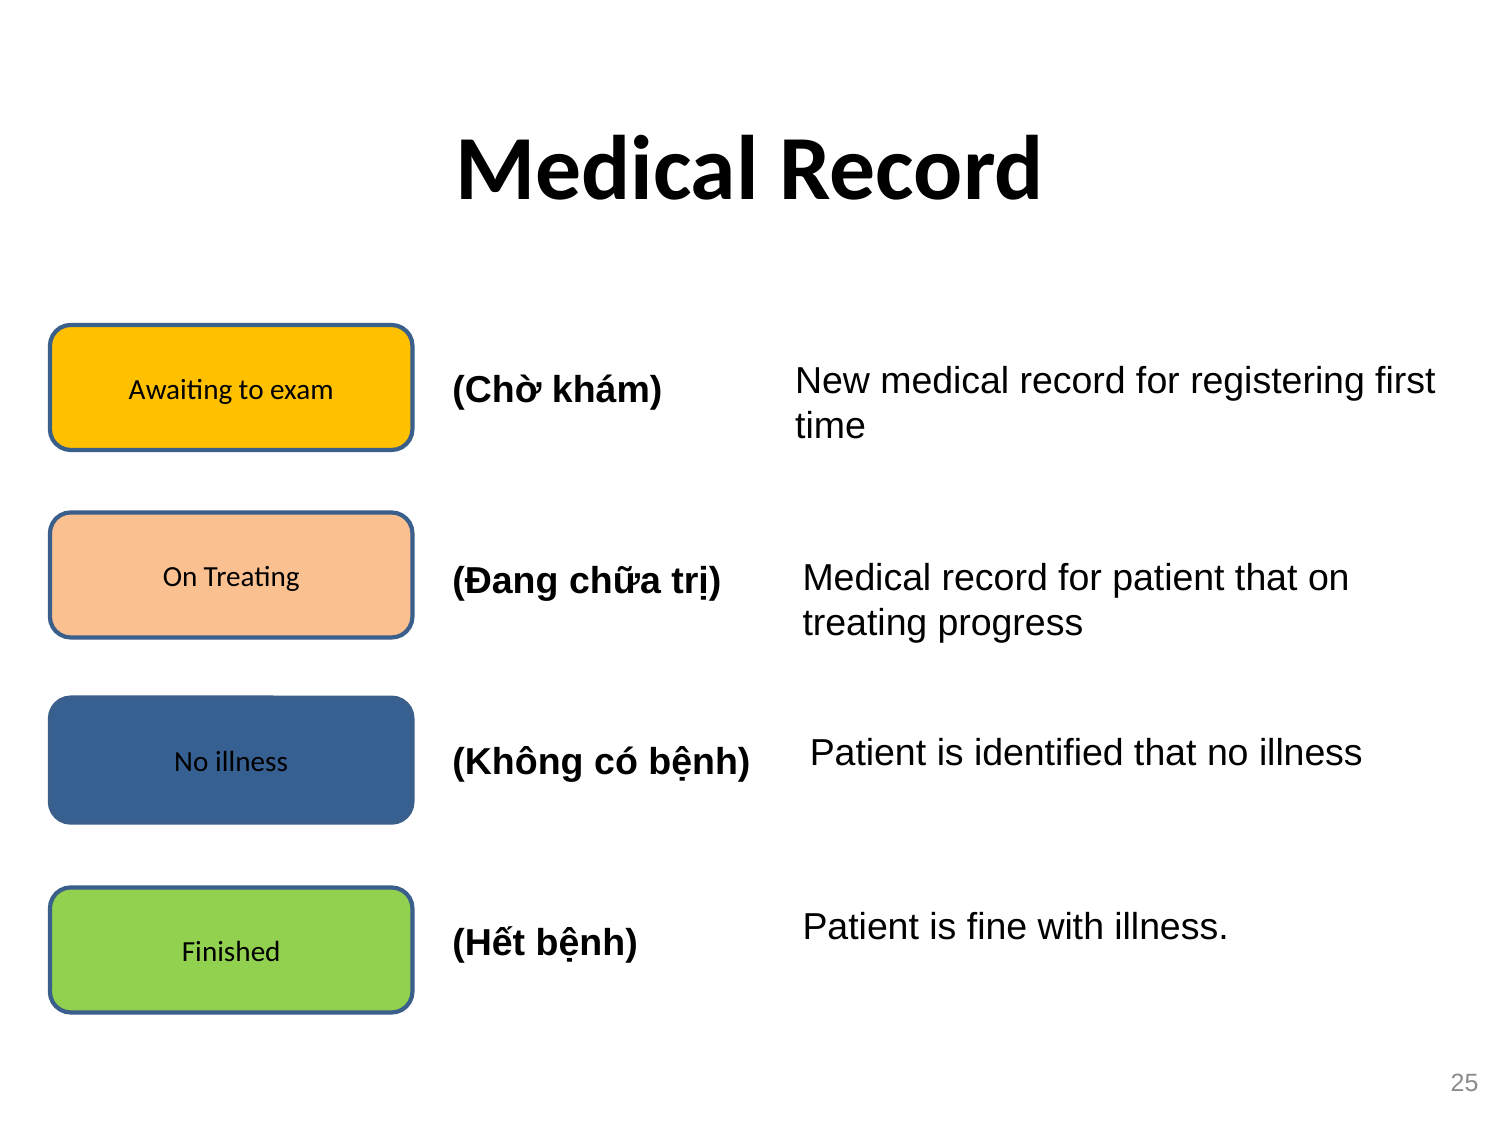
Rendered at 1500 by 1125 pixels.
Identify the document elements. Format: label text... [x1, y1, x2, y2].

text_box (Hết bệnh) [437, 893, 781, 988]
text_box (Chờ khám) [437, 340, 780, 435]
text_box Patient is fine with illness. [787, 887, 1476, 982]
text_box Medical record for patient that on treating progress [787, 537, 1476, 632]
title Medical Record [75, 45, 1425, 233]
text_box No illness [47, 695, 415, 825]
text_box Awaiting to exam [47, 322, 415, 453]
text_box New medical record for registering first time [780, 340, 1469, 435]
text_box (Đang chữa trị) [437, 531, 781, 625]
text_box On Treating [47, 510, 415, 640]
text_box (Không có bệnh) [437, 712, 781, 807]
slide_number 25 [1403, 1038, 1494, 1125]
text_box Finished [47, 885, 415, 1015]
text_box Patient is identified that no illness [794, 712, 1484, 807]
